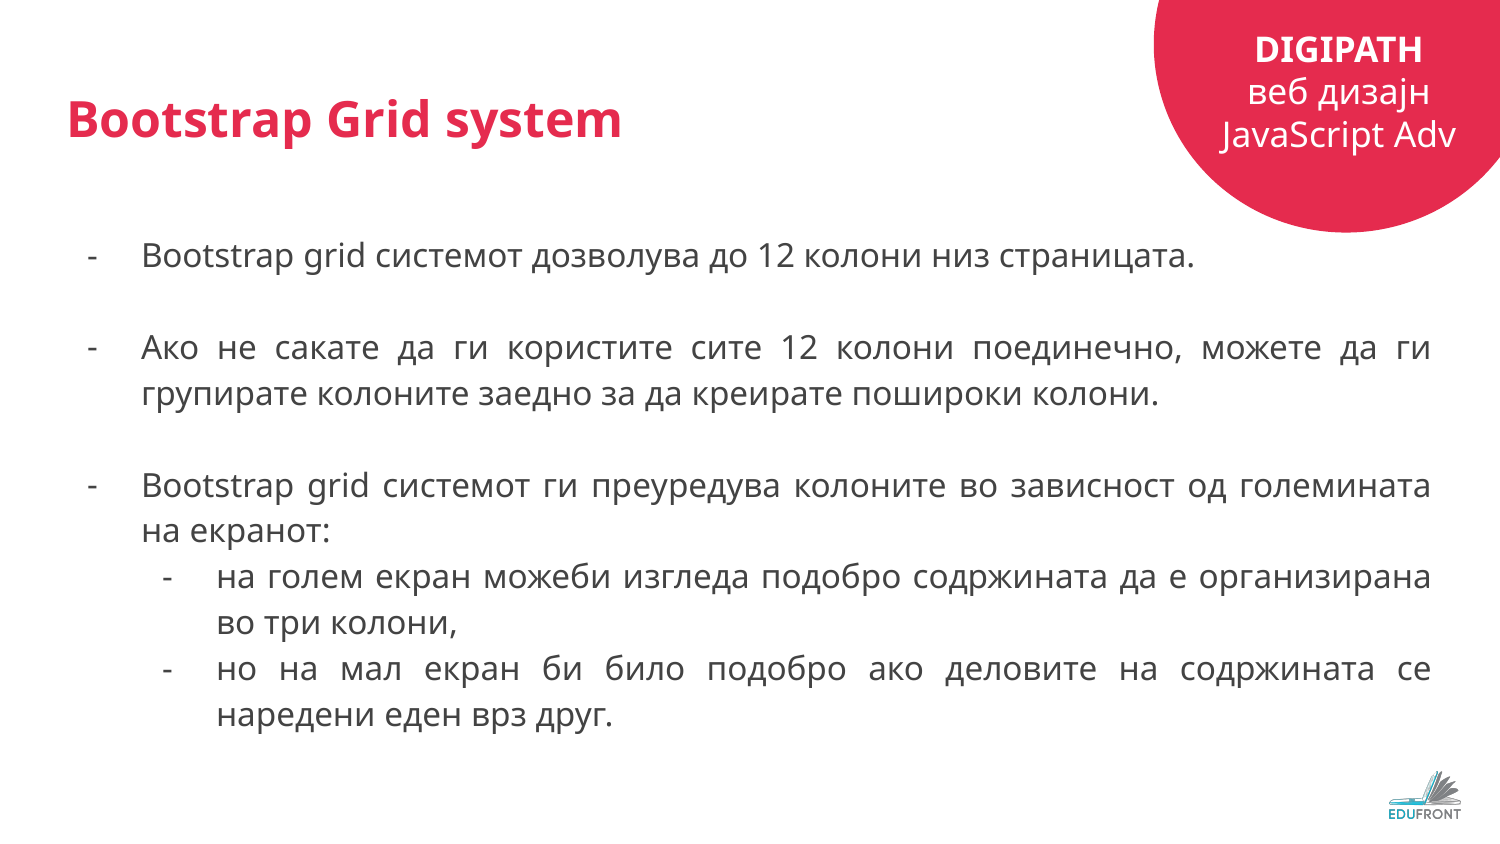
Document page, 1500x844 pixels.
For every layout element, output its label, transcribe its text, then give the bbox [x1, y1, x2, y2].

title Bootstrap Grid system [51, 72, 1449, 167]
list Bootstrap grid системот дозволува до 12 колони низ страницата. Ако не сакате да ги користите сите 12 колони поединечно, можете да ги групирате колоните заедно за да креирате пошироки колони. Bootstrap grid системот ги преуредува колоните во зависност од големината на екранот: на голем екран можеби изгледа подобро содржината да е организирана во три колони, но на мал екран би било подобро ако деловите на содржината се наредени еден врз друг. [51, 213, 1449, 728]
picture [1389, 771, 1461, 819]
